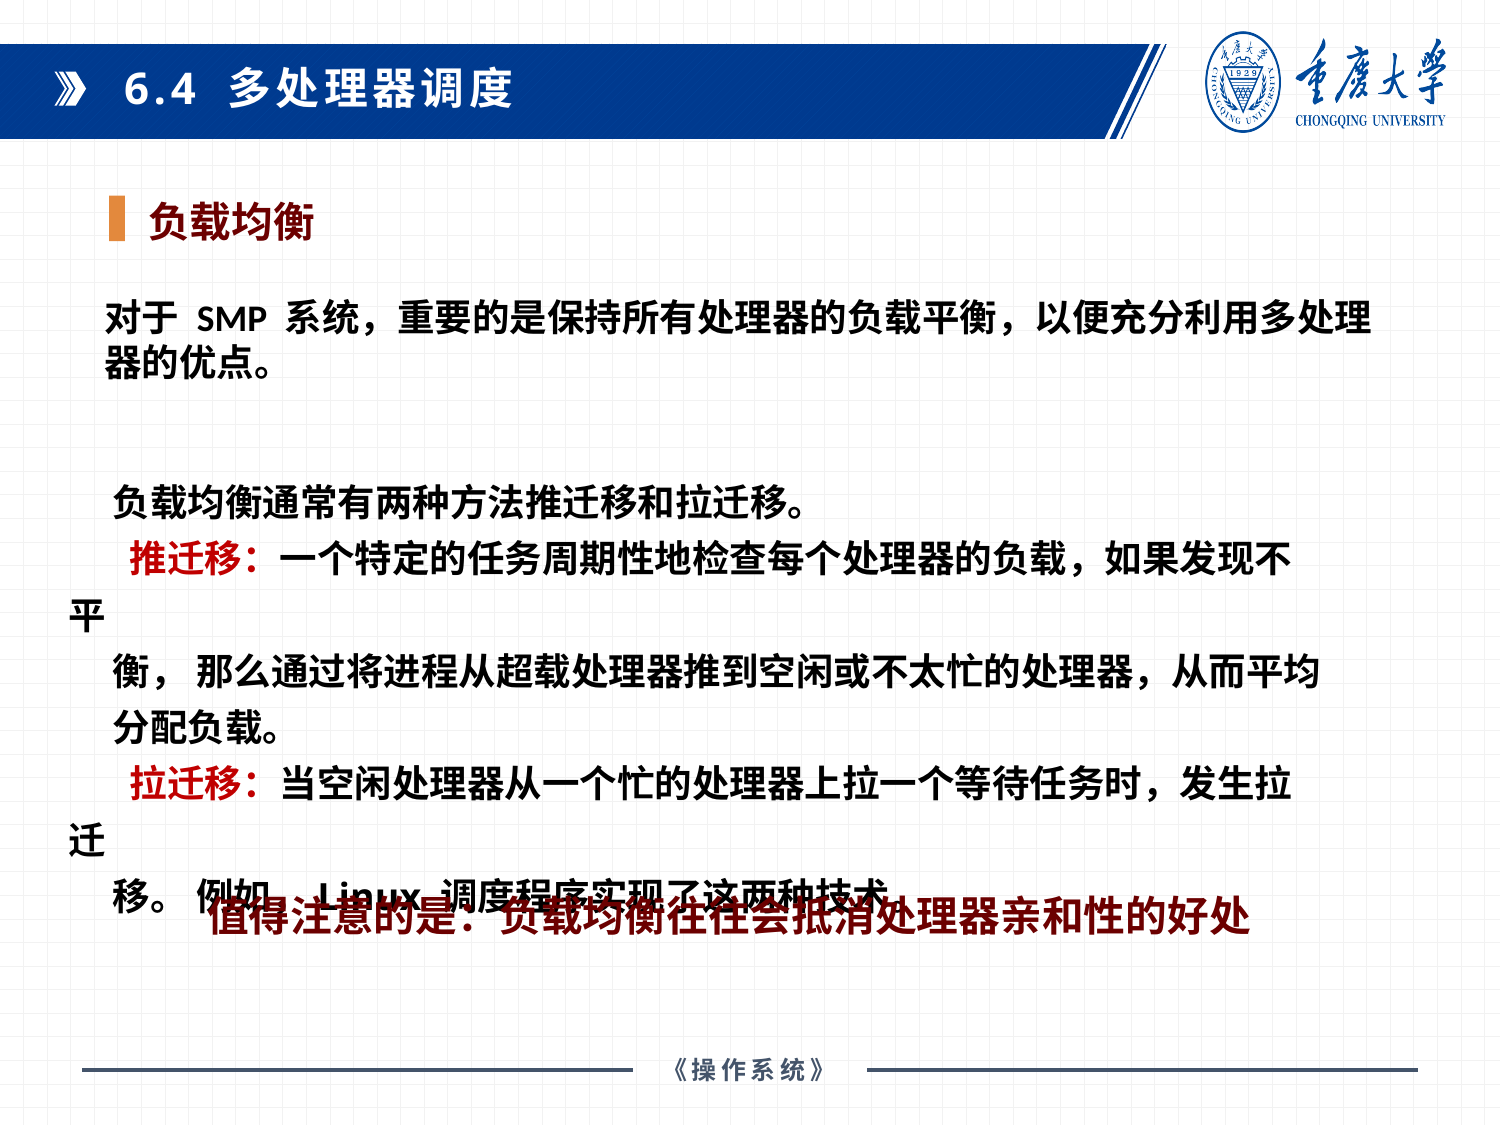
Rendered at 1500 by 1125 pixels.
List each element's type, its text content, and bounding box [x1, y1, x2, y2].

text_box 值得注意的是：负载均衡往往会抵消处理器亲和性的好处 [192, 882, 1266, 948]
text_box 6.4 多处理器调度 [109, 59, 552, 143]
text_box 负载均衡 [89, 188, 964, 253]
text_box [108, 194, 126, 242]
text_box 负载均衡通常有两种方法推迁移和拉迁移。 推迁移：一个特定的任务周期性地检查每个处理器的负载，如果发现不平 衡， 那么通过将进程从超载处理器推到空闲或不太忙的处理器，从而平均 分配负载。 拉迁移：当空闲处理器从一个忙的处理器上拉一个等待任务时，发生拉迁 移。 例如，Linux 调度程序实现了这两种技术。 [53, 460, 1344, 926]
text_box 对于 SMP 系统，重要的是保持所有处理器的负载平衡，以便充分利用多处理器的优点。 [89, 286, 1396, 392]
picture [1205, 31, 1446, 133]
